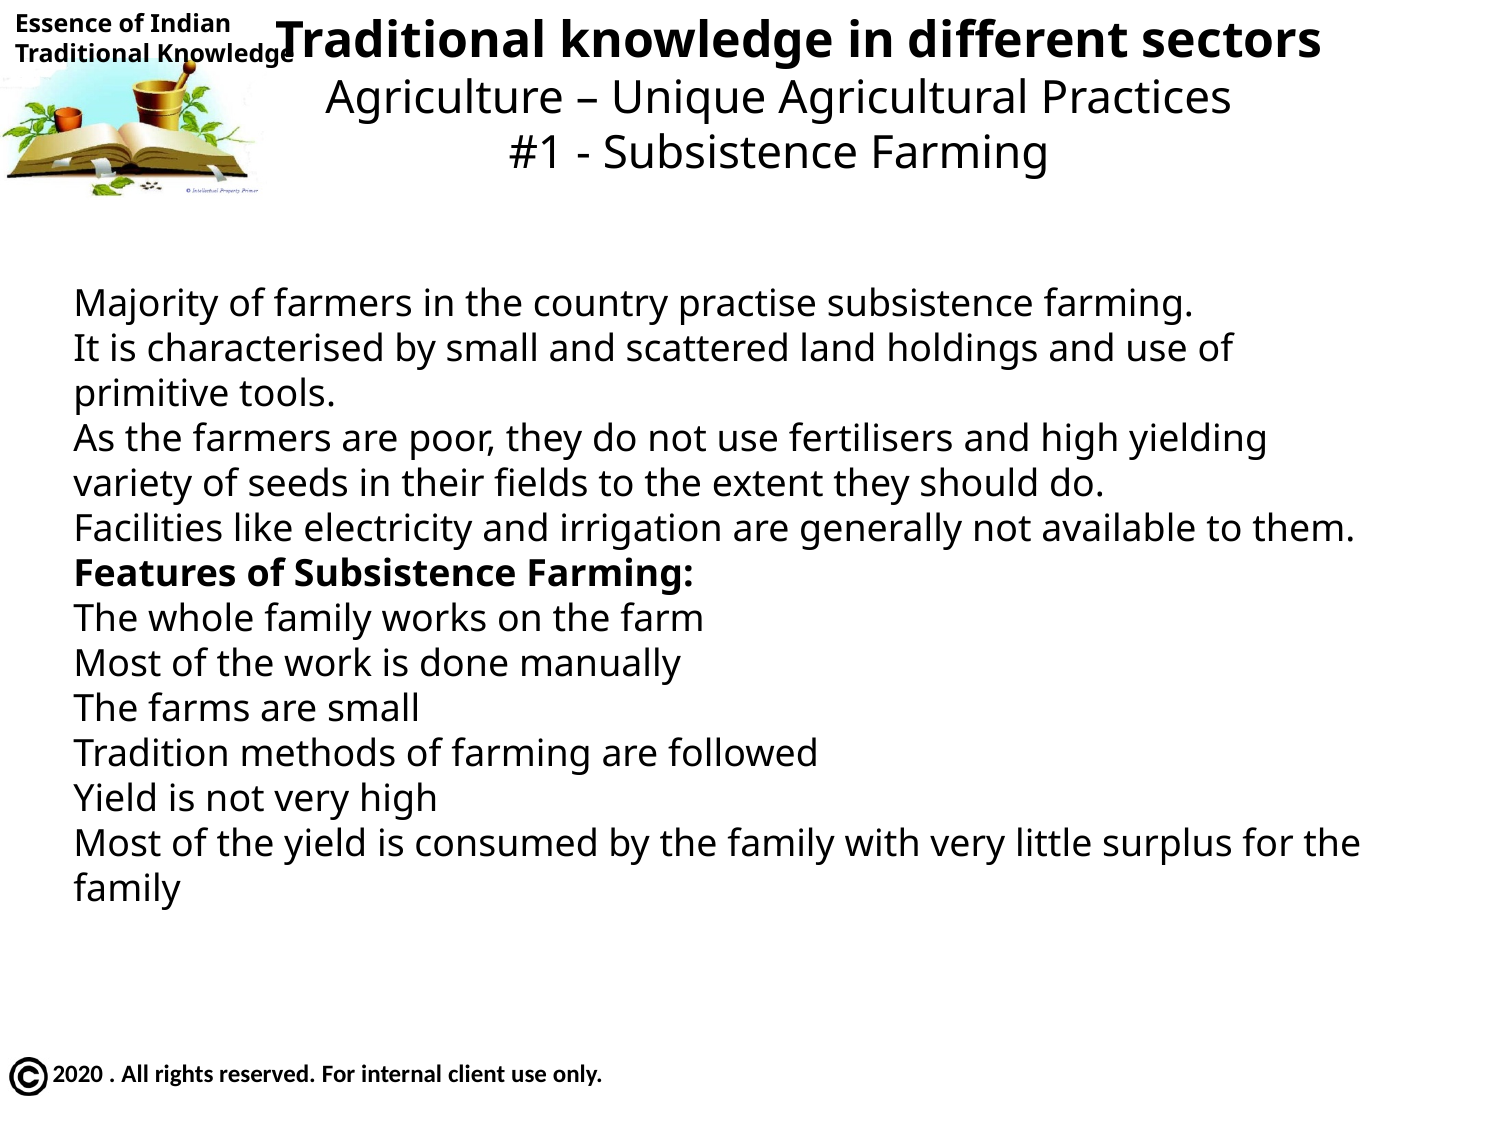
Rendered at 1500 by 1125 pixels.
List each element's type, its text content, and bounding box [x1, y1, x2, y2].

picture [0, 1056, 55, 1096]
text_box Majority of farmers in the country practise subsistence farming. It is characterised by small and scattered land holdings and use of primitive tools. As the farmers are poor, they do not use fertilisers and high yielding variety of seeds in their fields to the extent they should do. Facilities like electricity and irrigation are generally not available to them. Features of Subsistence Farming: The whole family works on the farm Most of the work is done manually The farms are small Tradition methods of farming are followed Yield is not very high Most of the yield is consumed by the family with very little surplus for the family [58, 271, 1407, 917]
text_box Essence of Indian Traditional Knowledge [0, 0, 58, 56]
text_box Traditional knowledge in different sectors Agriculture – Unique Agricultural Practices #1 - Subsistence Farming [58, 0, 1500, 185]
picture [0, 58, 267, 200]
text_box 2020 . All rights reserved. For internal client use only. [37, 1050, 663, 1095]
